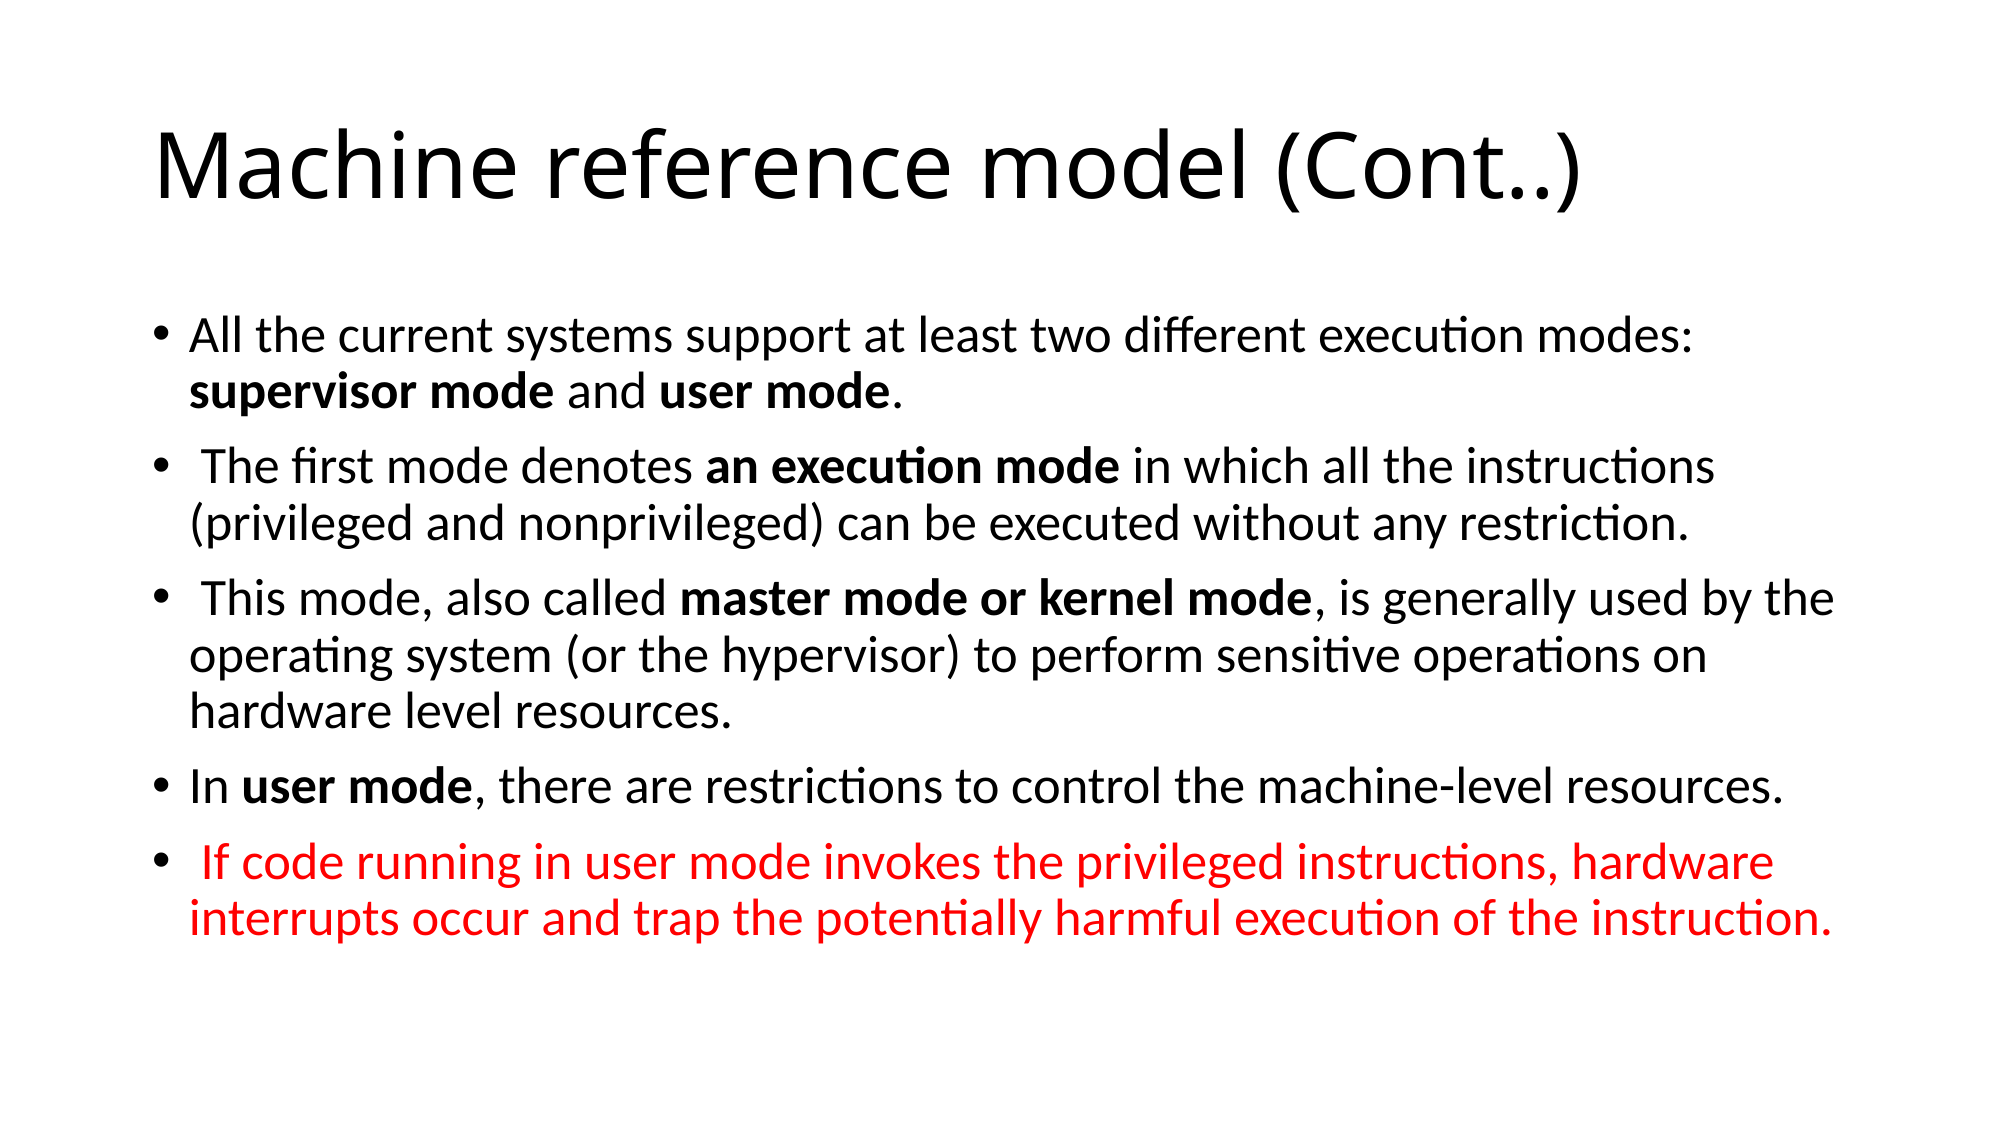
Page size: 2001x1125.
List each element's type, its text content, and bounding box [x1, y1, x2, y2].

list All the current systems support at least two different execution modes: supervisor mode and user mode. The first mode denotes an execution mode in which all the instructions (privileged and nonprivileged) can be executed without any restriction. This mode, also called master mode or kernel mode, is generally used by the operating system (or the hypervisor) to perform sensitive operations on hardware level resources. In user mode, there are restrictions to control the machine-level resources. If code running in user mode invokes the privileged instructions, hardware interrupts occur and trap the potentially harmful execution of the instruction. [137, 299, 1863, 1014]
title Machine reference model (Cont..) [137, 59, 1863, 278]
